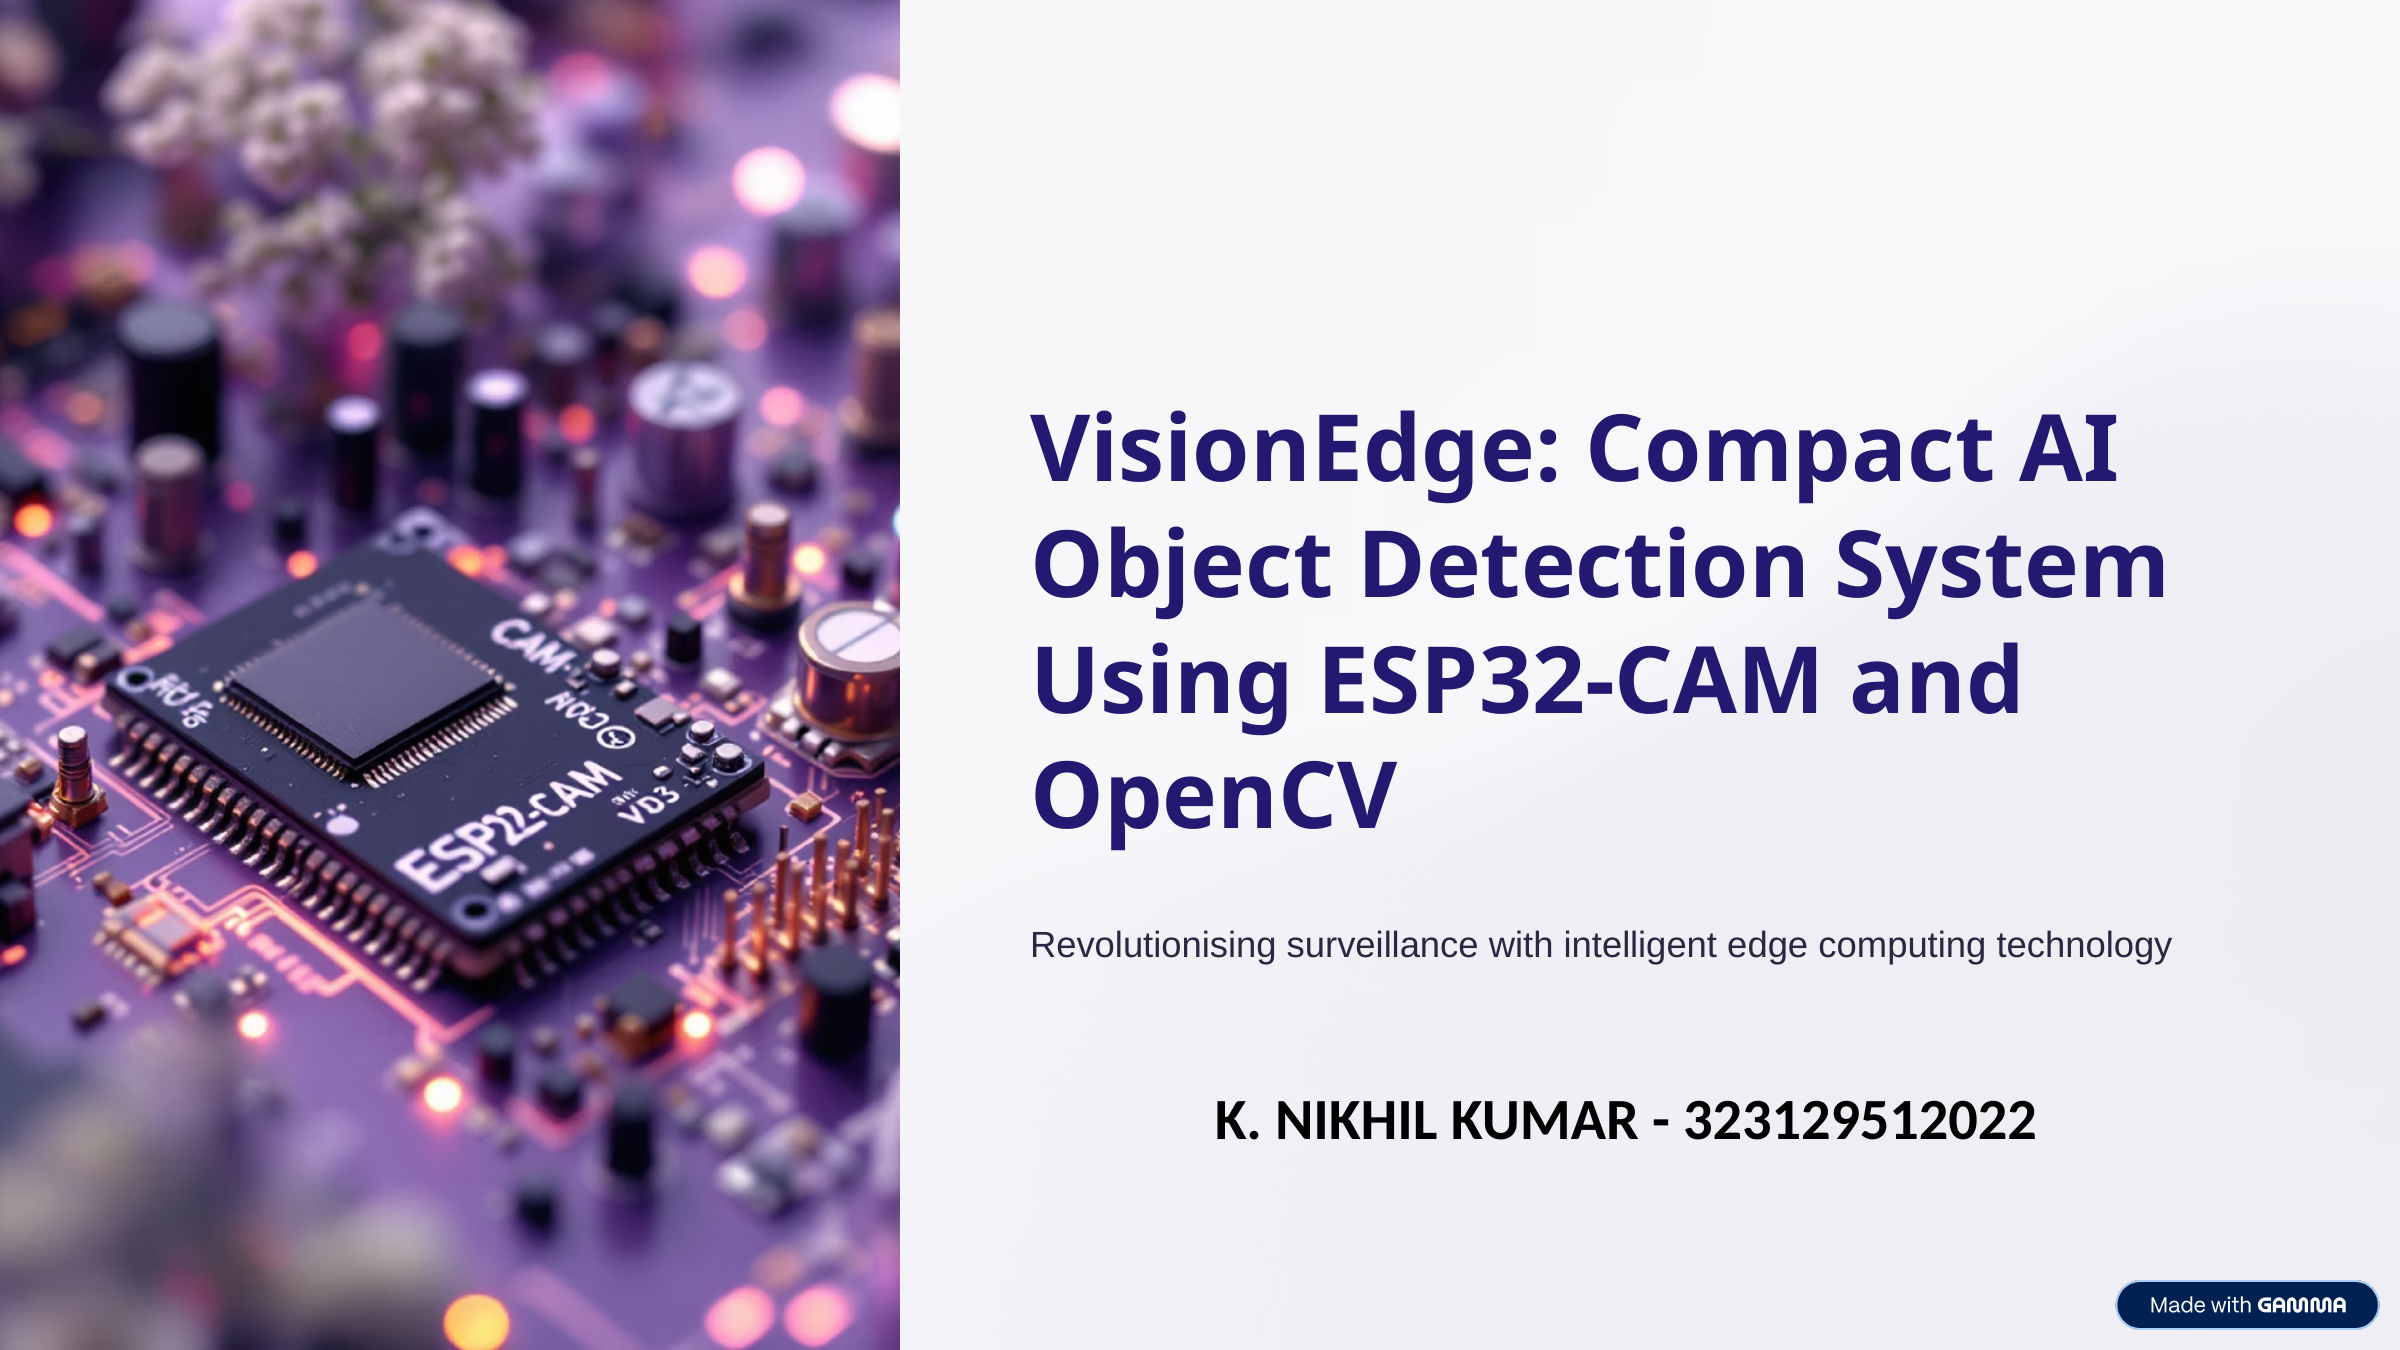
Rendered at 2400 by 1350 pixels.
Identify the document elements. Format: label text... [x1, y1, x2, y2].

text_box VisionEdge: Compact AI Object Detection System Using ESP32-CAM and OpenCV [1030, 384, 2270, 850]
picture [2106, 1271, 2389, 1339]
text_box Revolutionising surveillance with intelligent edge computing technology [1030, 905, 2270, 966]
text_box K. NIKHIL KUMAR - 323129512022 [1199, 1073, 2265, 1159]
picture [0, 0, 900, 1350]
